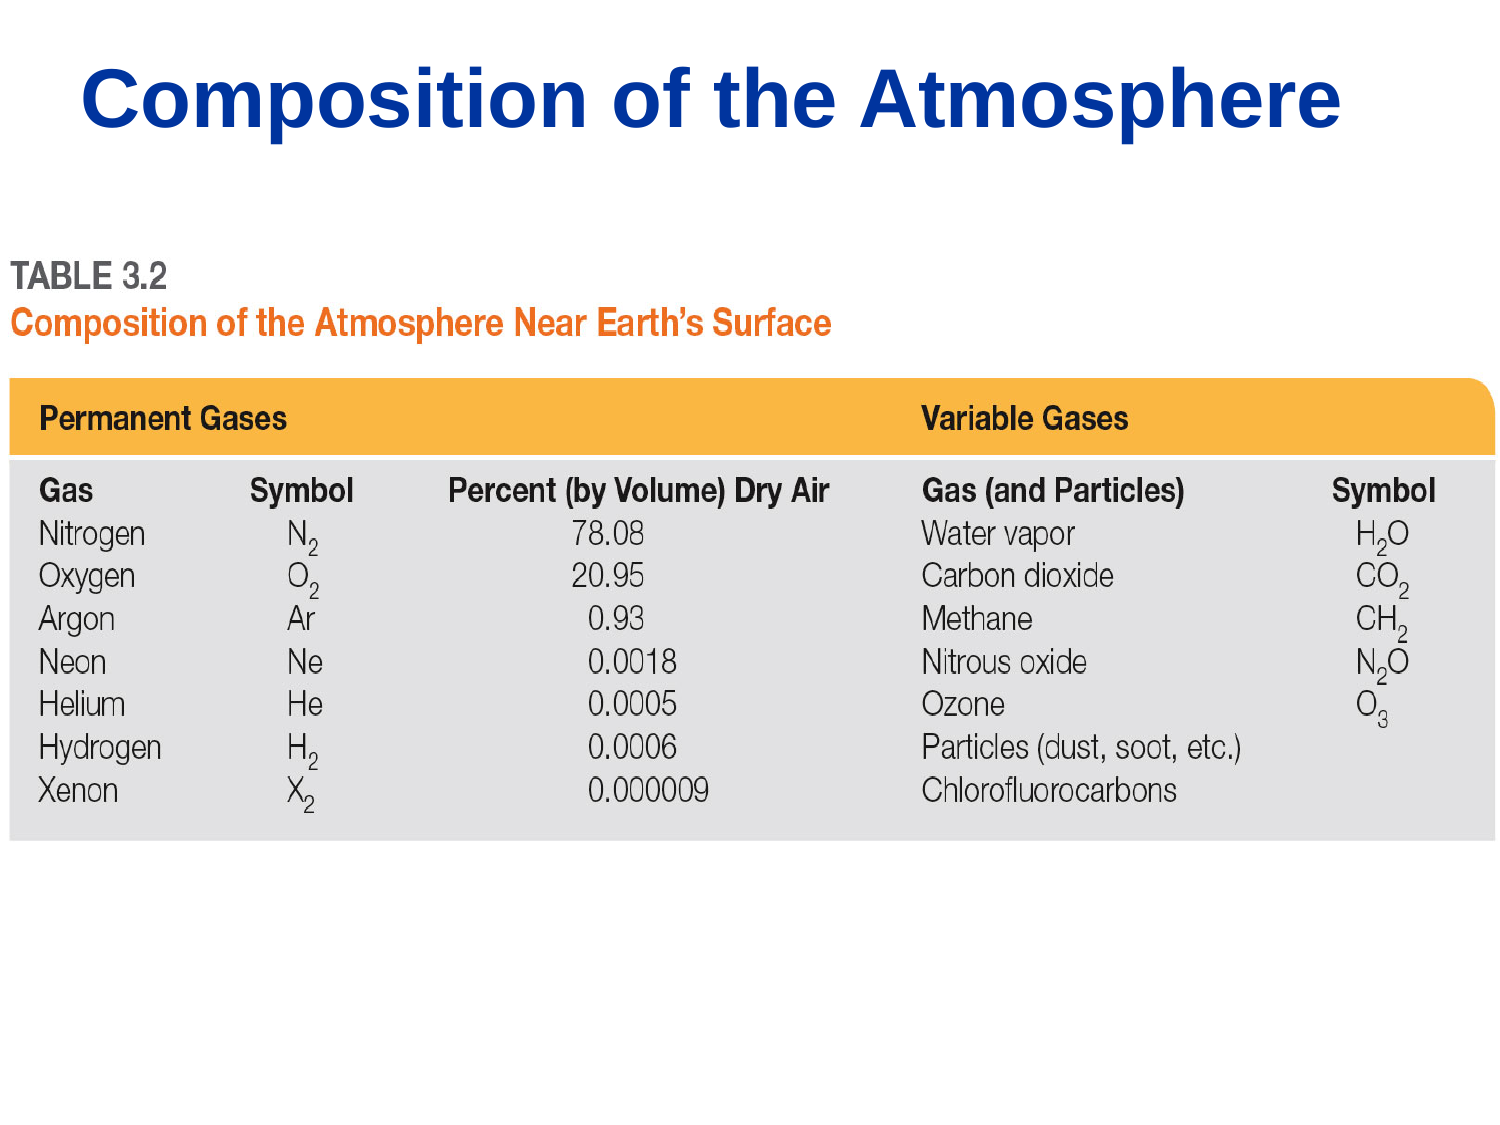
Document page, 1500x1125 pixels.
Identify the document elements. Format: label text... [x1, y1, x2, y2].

picture [0, 249, 1500, 851]
title Composition of the Atmosphere [37, 0, 1388, 188]
